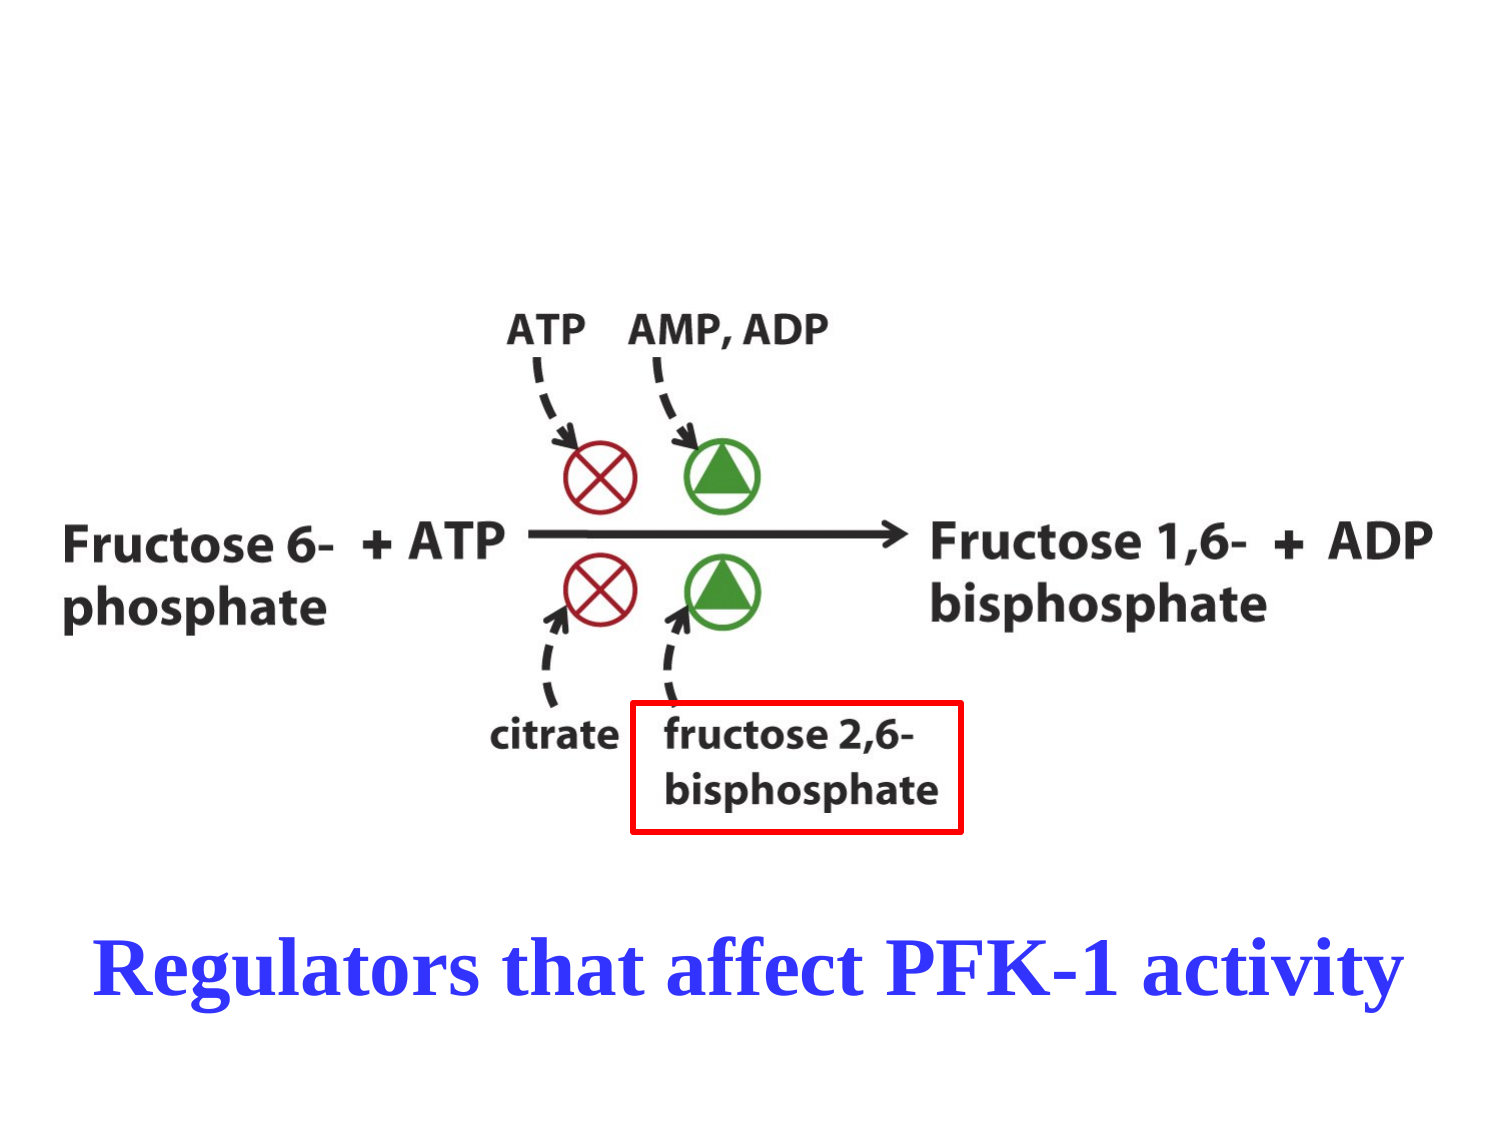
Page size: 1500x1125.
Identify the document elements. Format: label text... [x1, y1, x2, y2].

picture [49, 295, 1451, 830]
text_box Regulators that affect PFK-1 activity [77, 905, 1422, 1020]
